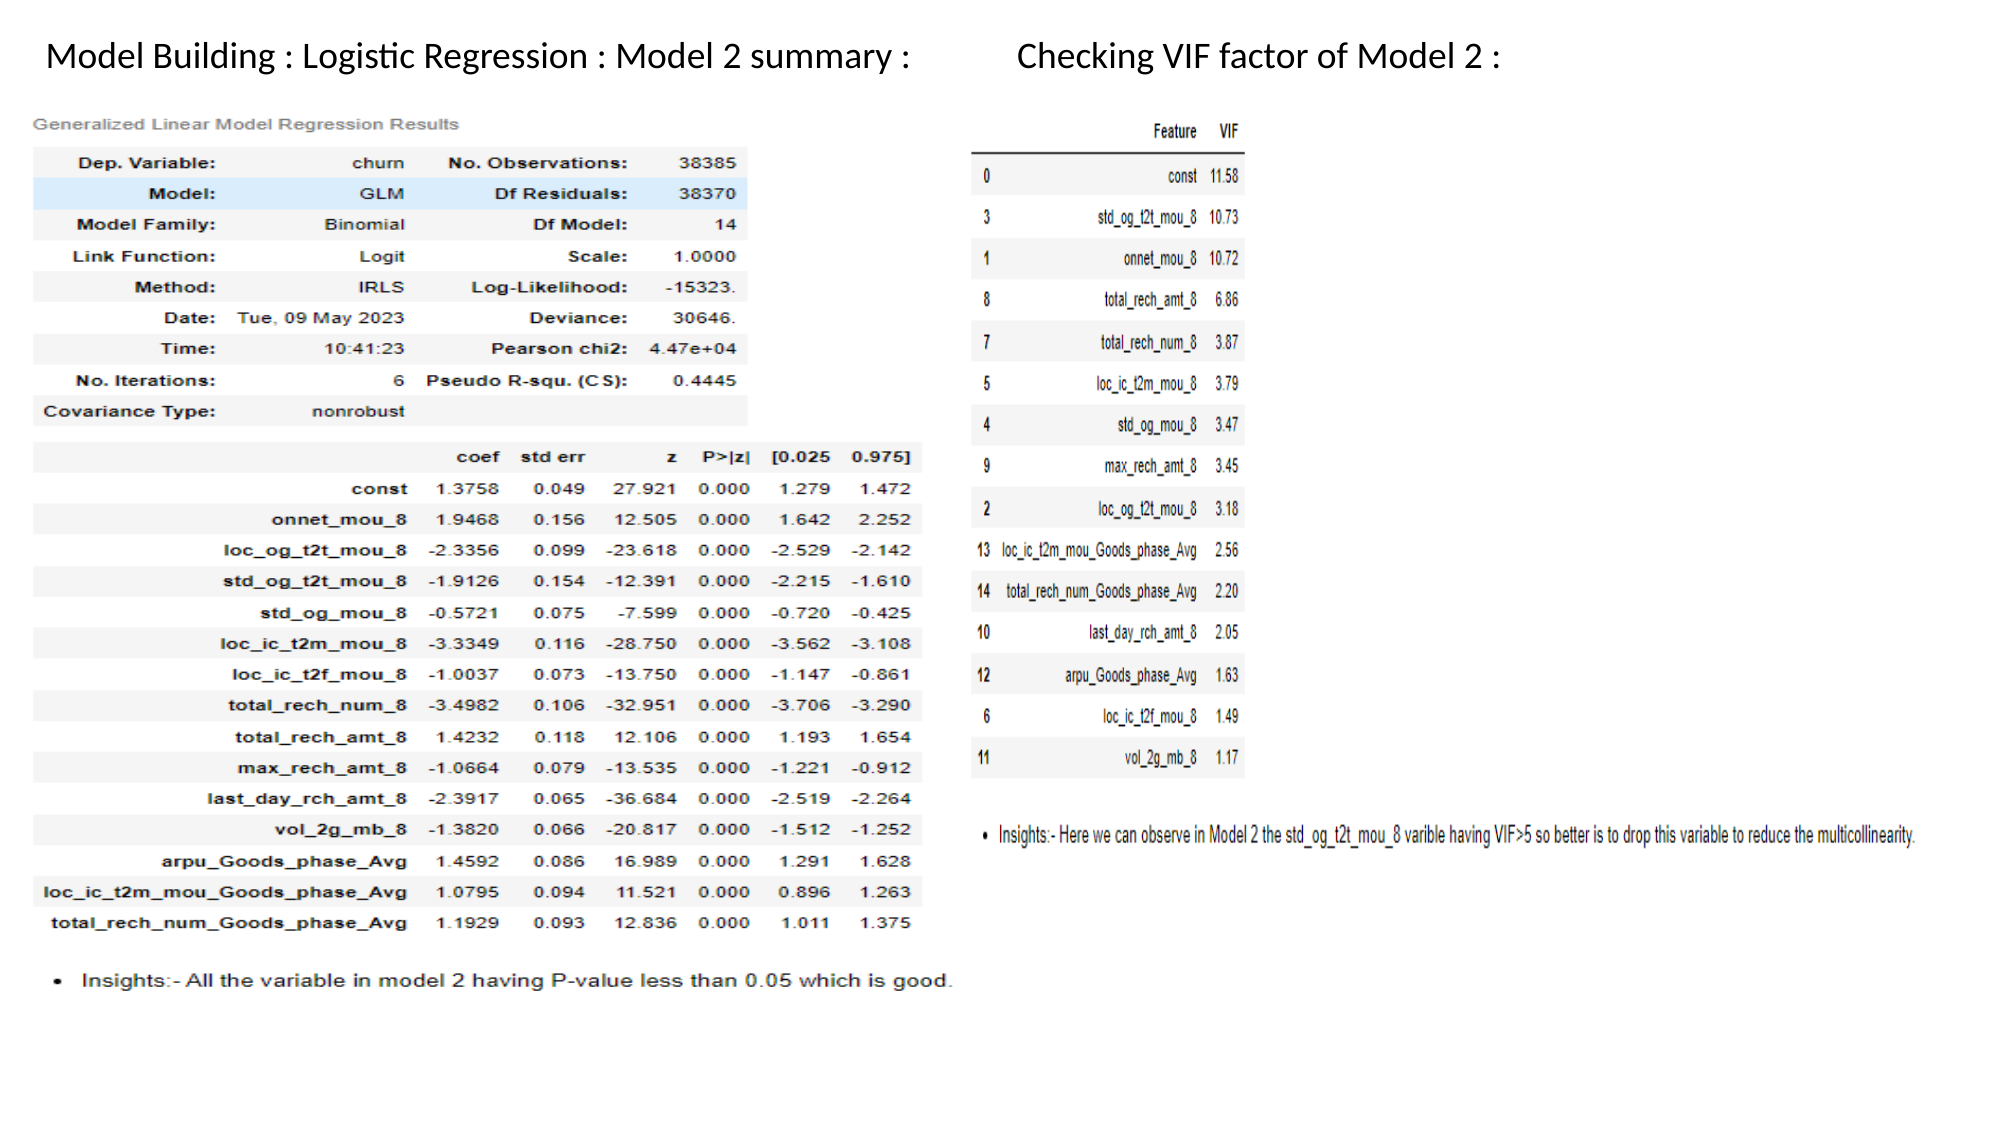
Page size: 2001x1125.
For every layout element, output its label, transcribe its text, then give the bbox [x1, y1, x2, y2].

text_box Model Building : Logistic Regression : Model 2 summary : [30, 23, 1974, 129]
text_box Checking VIF factor of Model 2 : [1002, 23, 1930, 84]
picture [30, 115, 1941, 1007]
